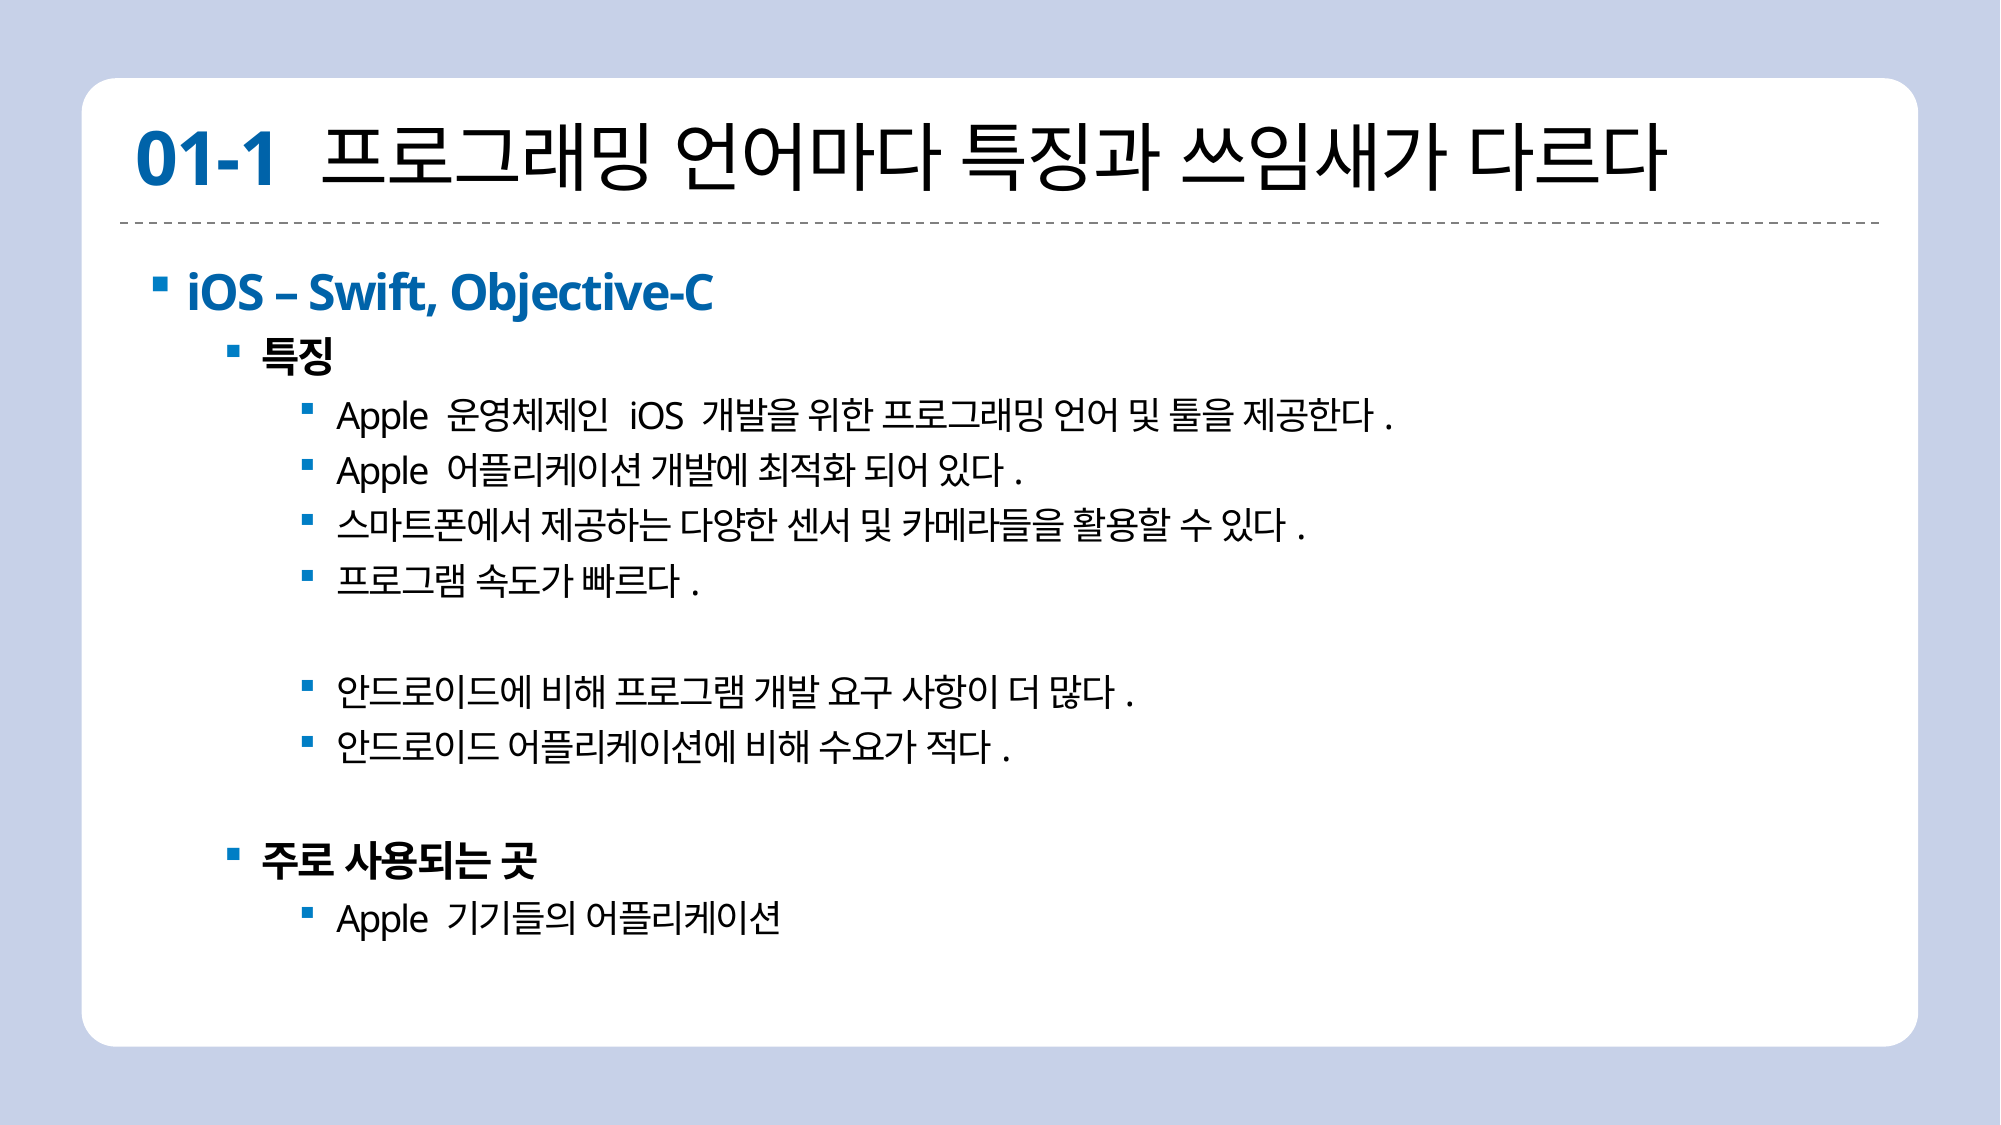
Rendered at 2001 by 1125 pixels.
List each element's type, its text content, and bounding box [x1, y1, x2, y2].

text_box iOS – Swift, Objective-C 특징 Apple 운영체제인 iOS 개발을 위한 프로그래밍 언어 및 툴을 제공한다. Apple 어플리케이션 개발에 최적화 되어 있다. 스마트폰에서 제공하는 다양한 센서 및 카메라들을 활용할 수 있다. 프로그램 속도가 빠르다. 안드로이드에 비해 프로그램 개발 요구 사항이 더 많다. 안드로이드 어플리케이션에 비해 수요가 적다. 주로 사용되는 곳 Apple 기기들의 어플리케이션 [133, 253, 1894, 1005]
title 01-1 프로그래밍 언어마다 특징과 쓰임새가 다르다 [120, 109, 1880, 209]
